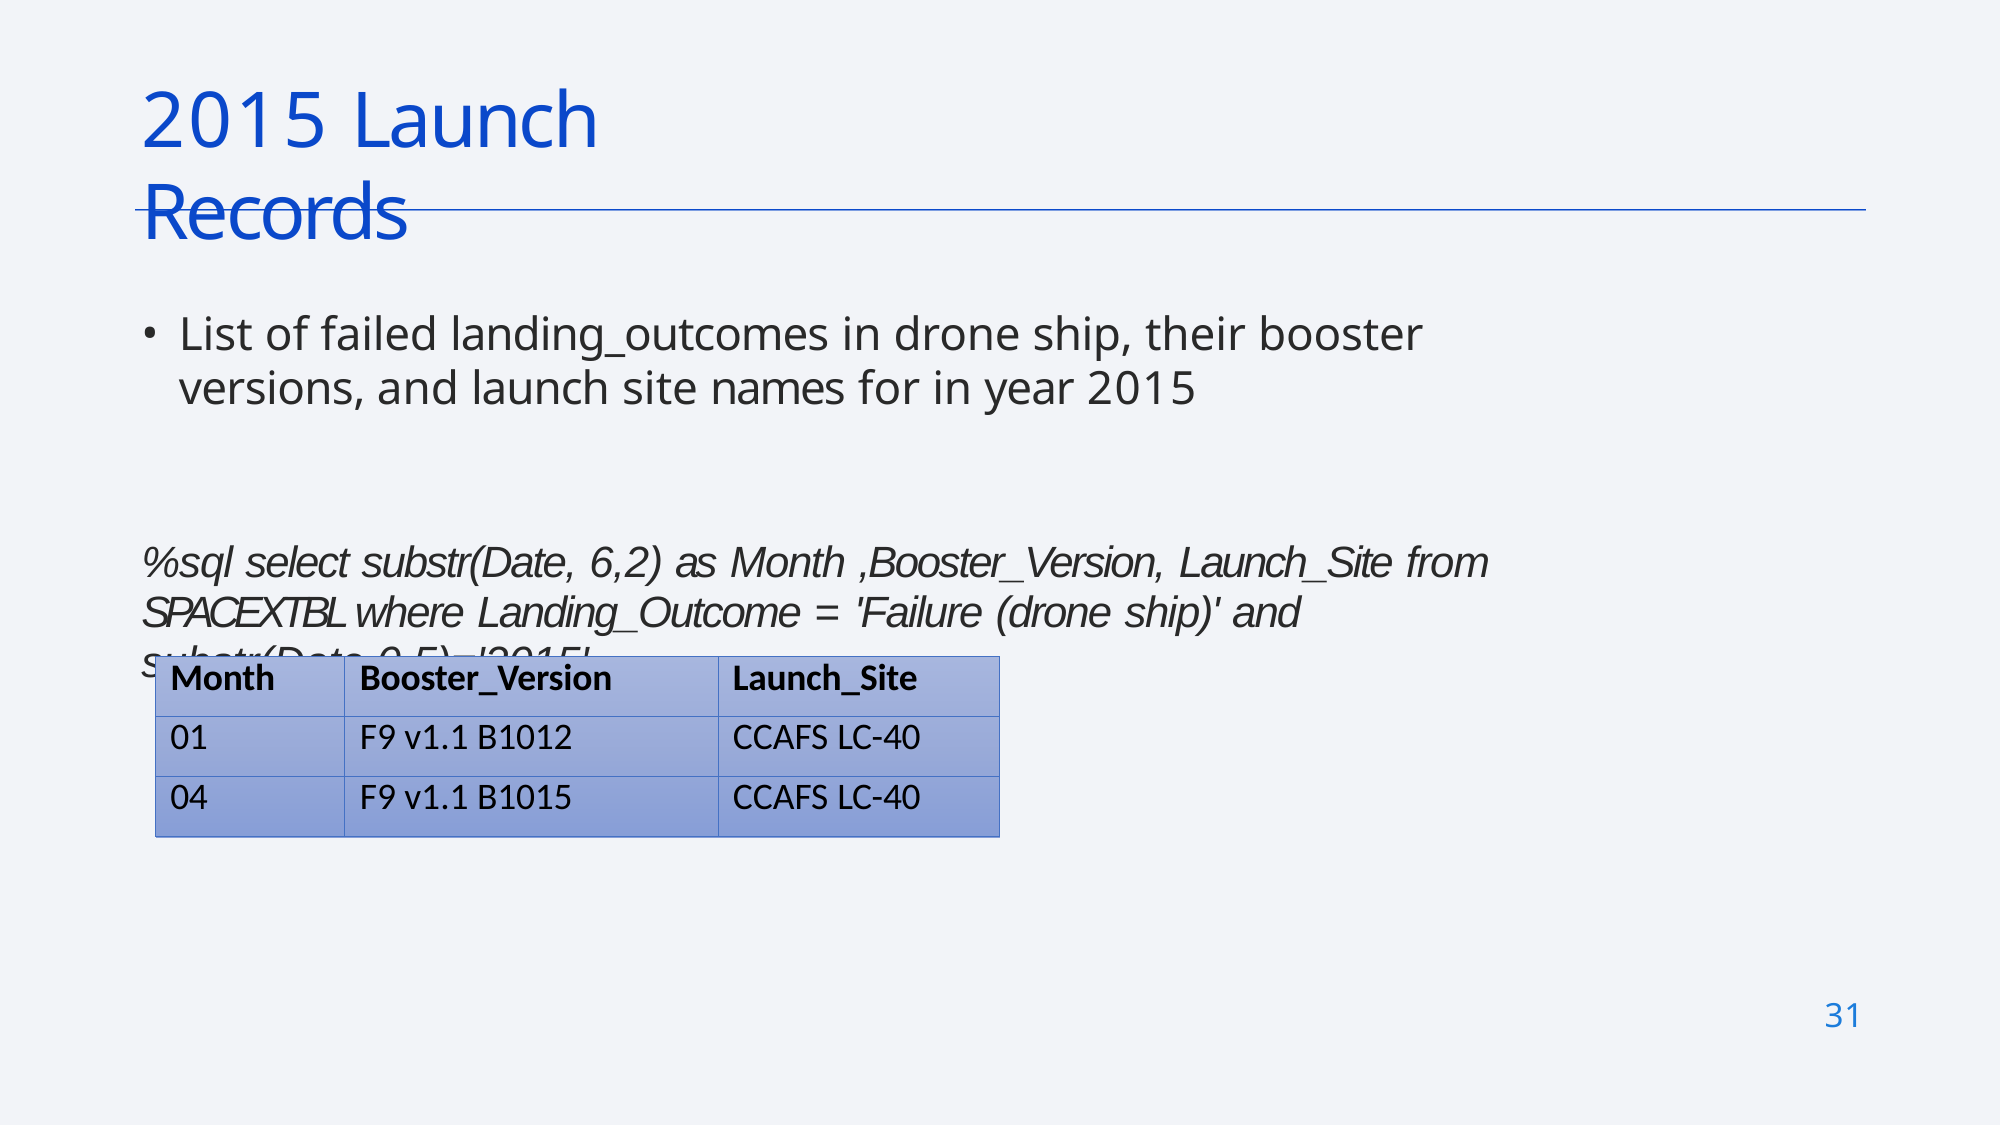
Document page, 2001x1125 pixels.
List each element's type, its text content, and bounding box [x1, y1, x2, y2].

title 2015 Launch Records [139, 68, 873, 259]
slide_number 31 [1818, 1001, 1873, 1125]
text_box List of failed landing_outcomes in drone ship, their booster versions, and launch site names for in year 2015 %sql select substr(Date, 6,2) as Month ,Booster_Version, Launch_Site from SPACEXTBL where Landing_Outcome = 'Failure (drone ship)' and substr(Date,0,5)='2015' [139, 302, 1702, 686]
picture [0, 0, 2000, 1125]
